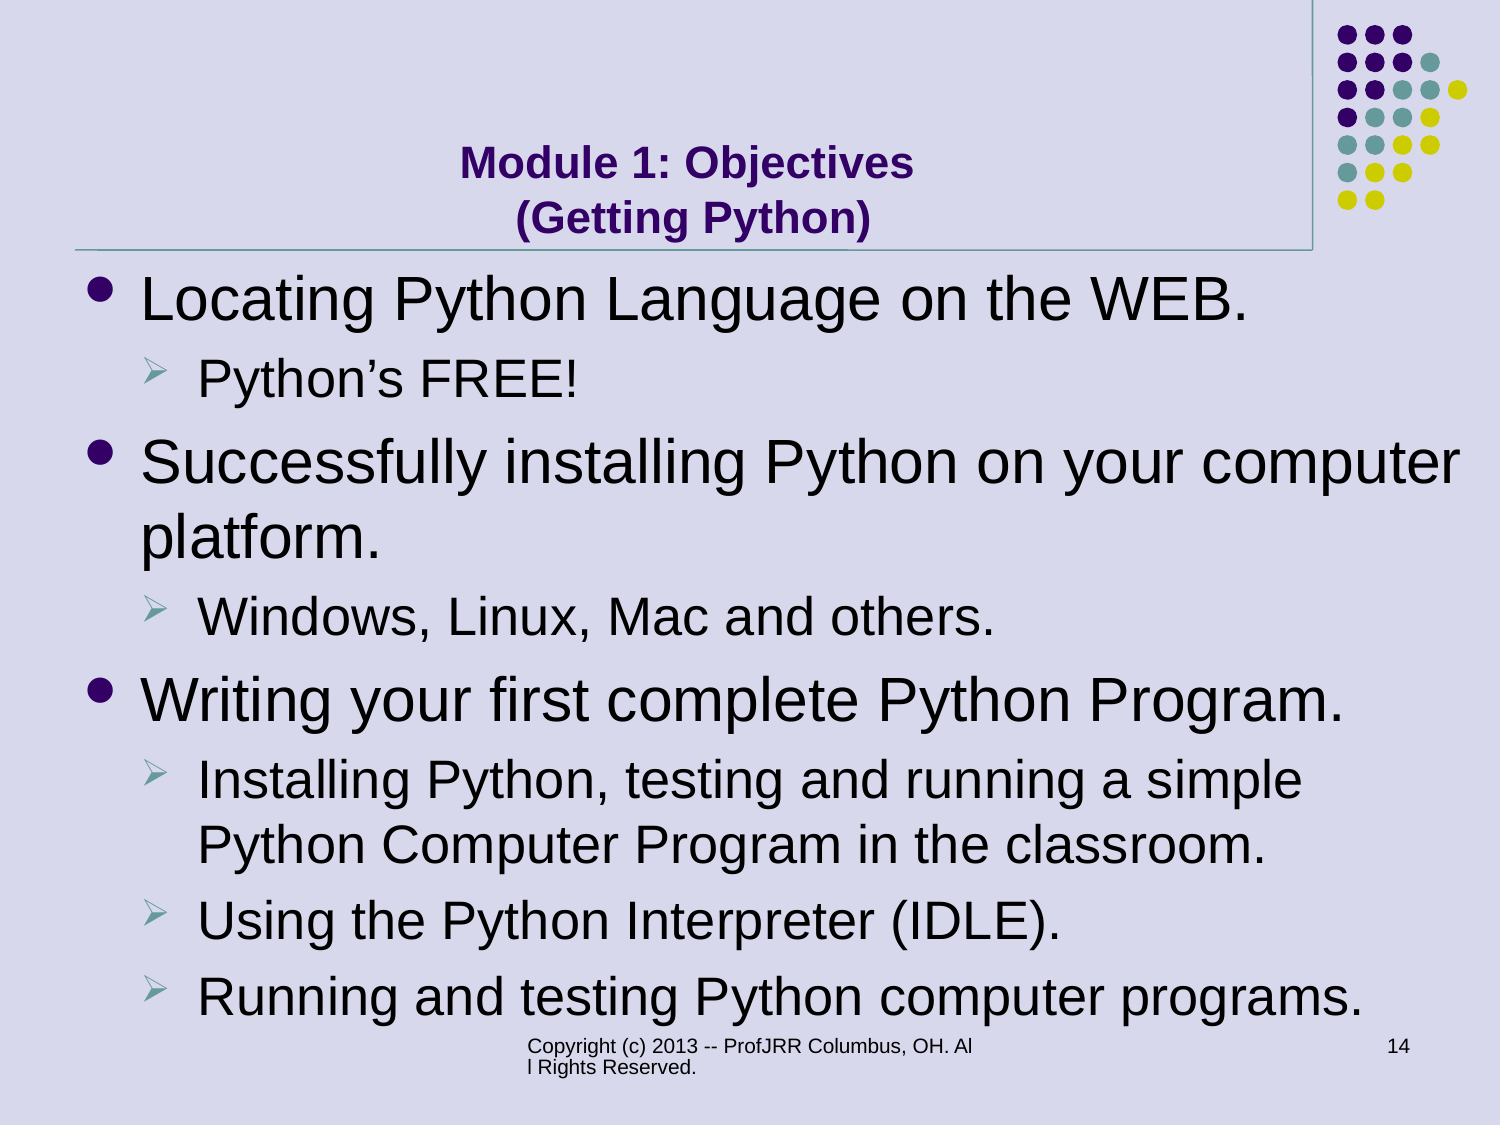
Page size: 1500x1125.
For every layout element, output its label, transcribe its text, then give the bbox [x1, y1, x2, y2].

title Module 1: Objectives (Getting Python) [75, 125, 1313, 249]
slide_number 14 [1074, 1025, 1425, 1100]
footer Copyright (c) 2013 -- ProfJRR Columbus, OH. All Rights Reserved. [512, 1025, 988, 1100]
list Locating Python Language on the WEB. Python’s FREE! Successfully installing Python on your computer platform. Windows, Linux, Mac and others. Writing your first complete Python Program. Installing Python, testing and running a simple Python Computer Program in the classroom. Using the Python Interpreter (IDLE). Running and testing Python computer programs. [69, 249, 1494, 1063]
